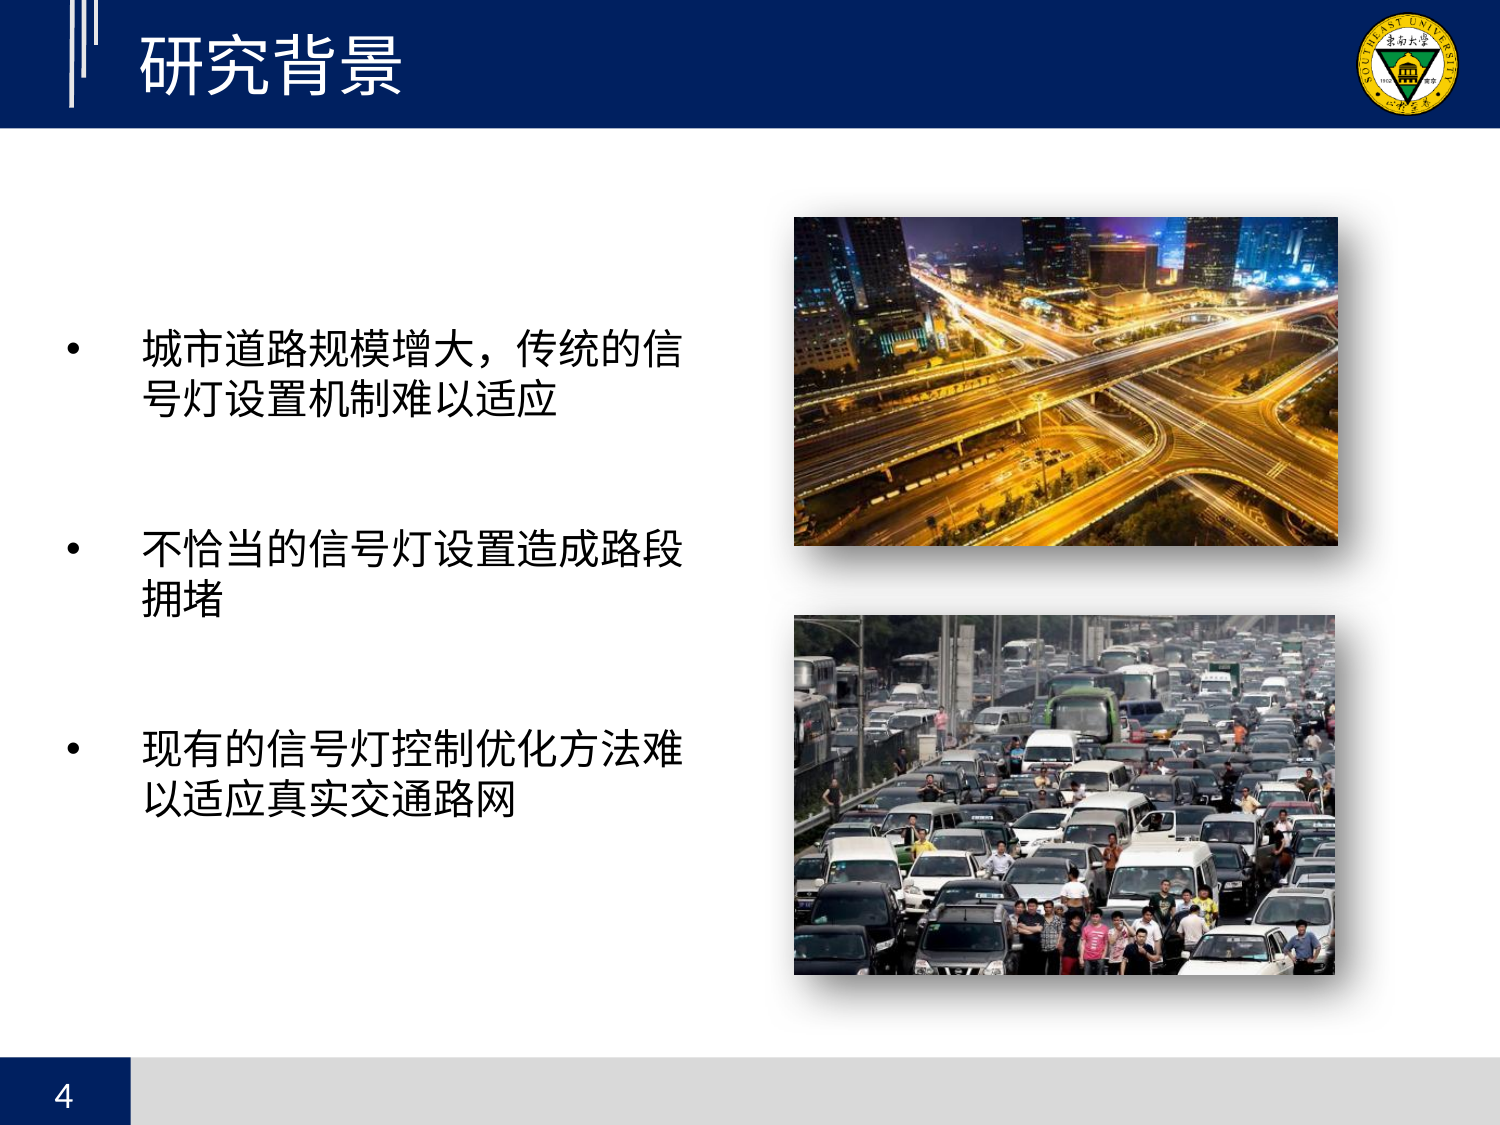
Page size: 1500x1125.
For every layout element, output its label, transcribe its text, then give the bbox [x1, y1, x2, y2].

text_box [0, 0, 1500, 129]
picture [794, 217, 1338, 546]
text_box 城市道路规模增大，传统的信号灯设置机制难以适应 不恰当的信号灯设置造成路段拥堵 现有的信号灯控制优化方法难以适应真实交通路网 [51, 315, 734, 831]
text_box 研究背景 [123, 16, 661, 111]
picture [794, 615, 1335, 975]
picture [1356, 12, 1459, 116]
text_box 4 [39, 1063, 96, 1124]
